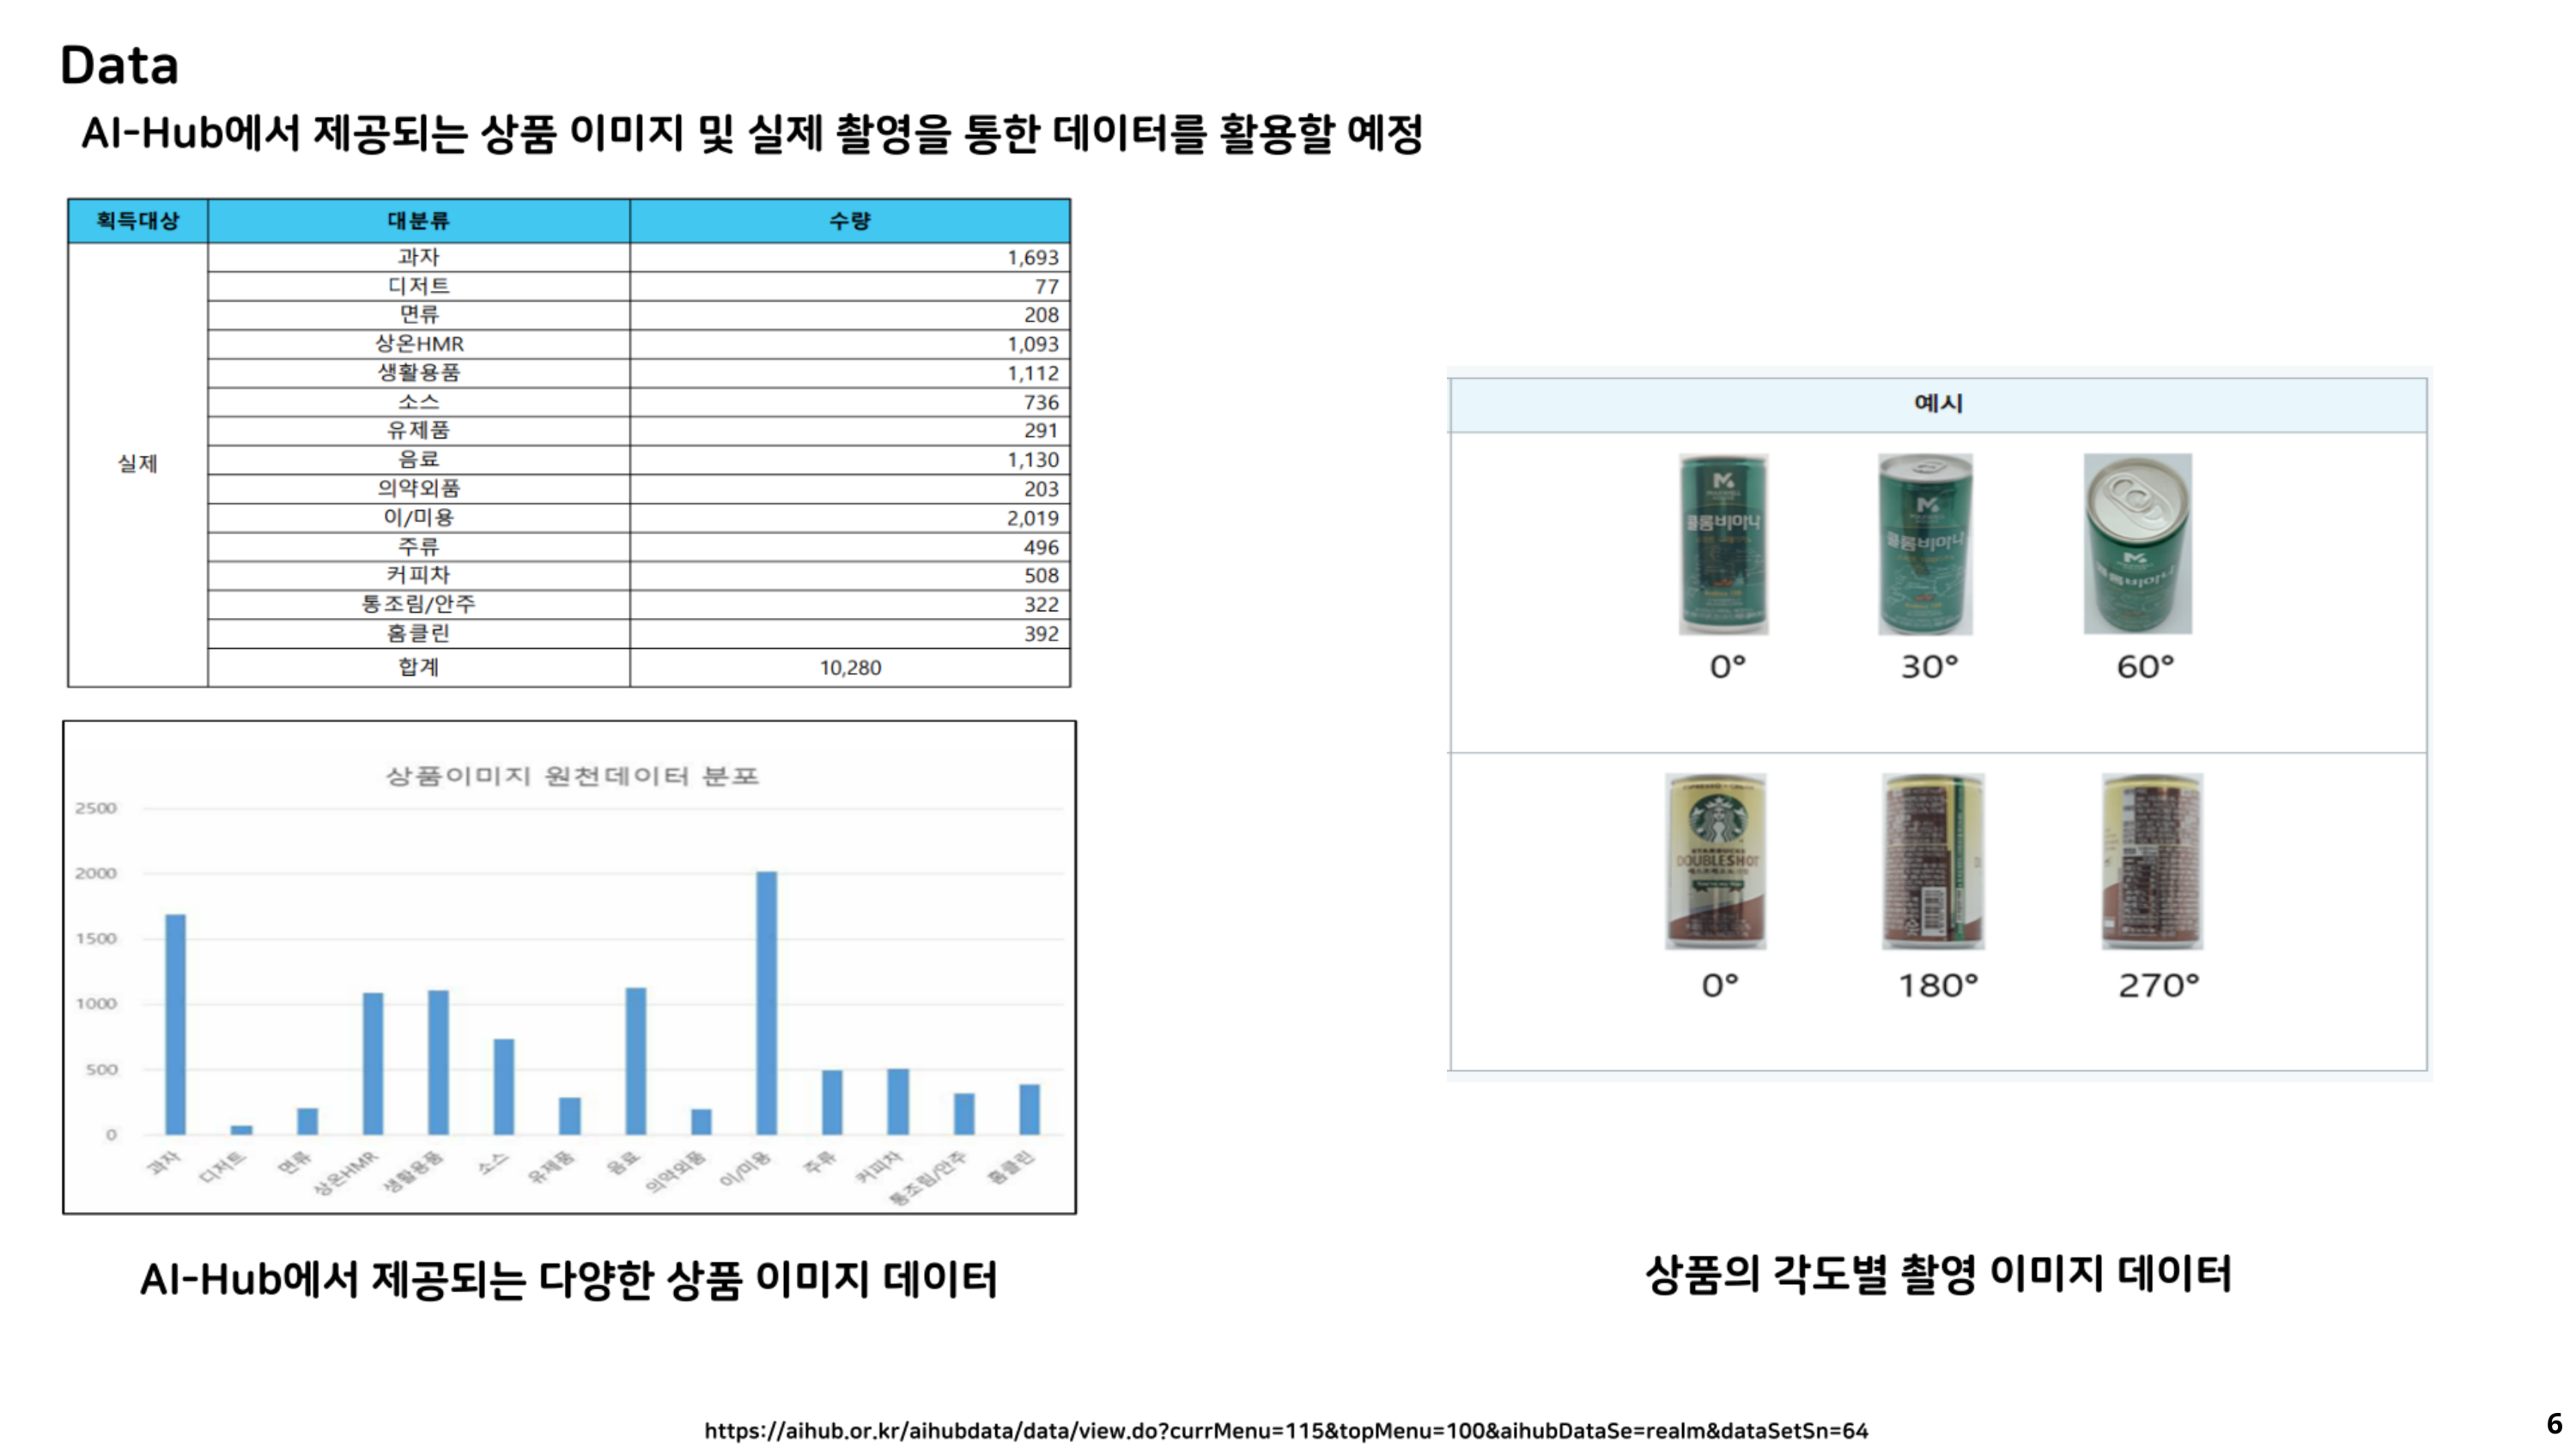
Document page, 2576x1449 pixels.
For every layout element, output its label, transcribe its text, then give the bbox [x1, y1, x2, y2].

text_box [51, 23, 1442, 175]
picture [1584, 1239, 2251, 1319]
picture [1447, 366, 2434, 1082]
picture [239, 1415, 1878, 1449]
picture [61, 719, 1078, 1216]
picture [105, 1245, 1017, 1325]
text_box 6 [2346, 1391, 2576, 1449]
picture [61, 192, 1078, 694]
